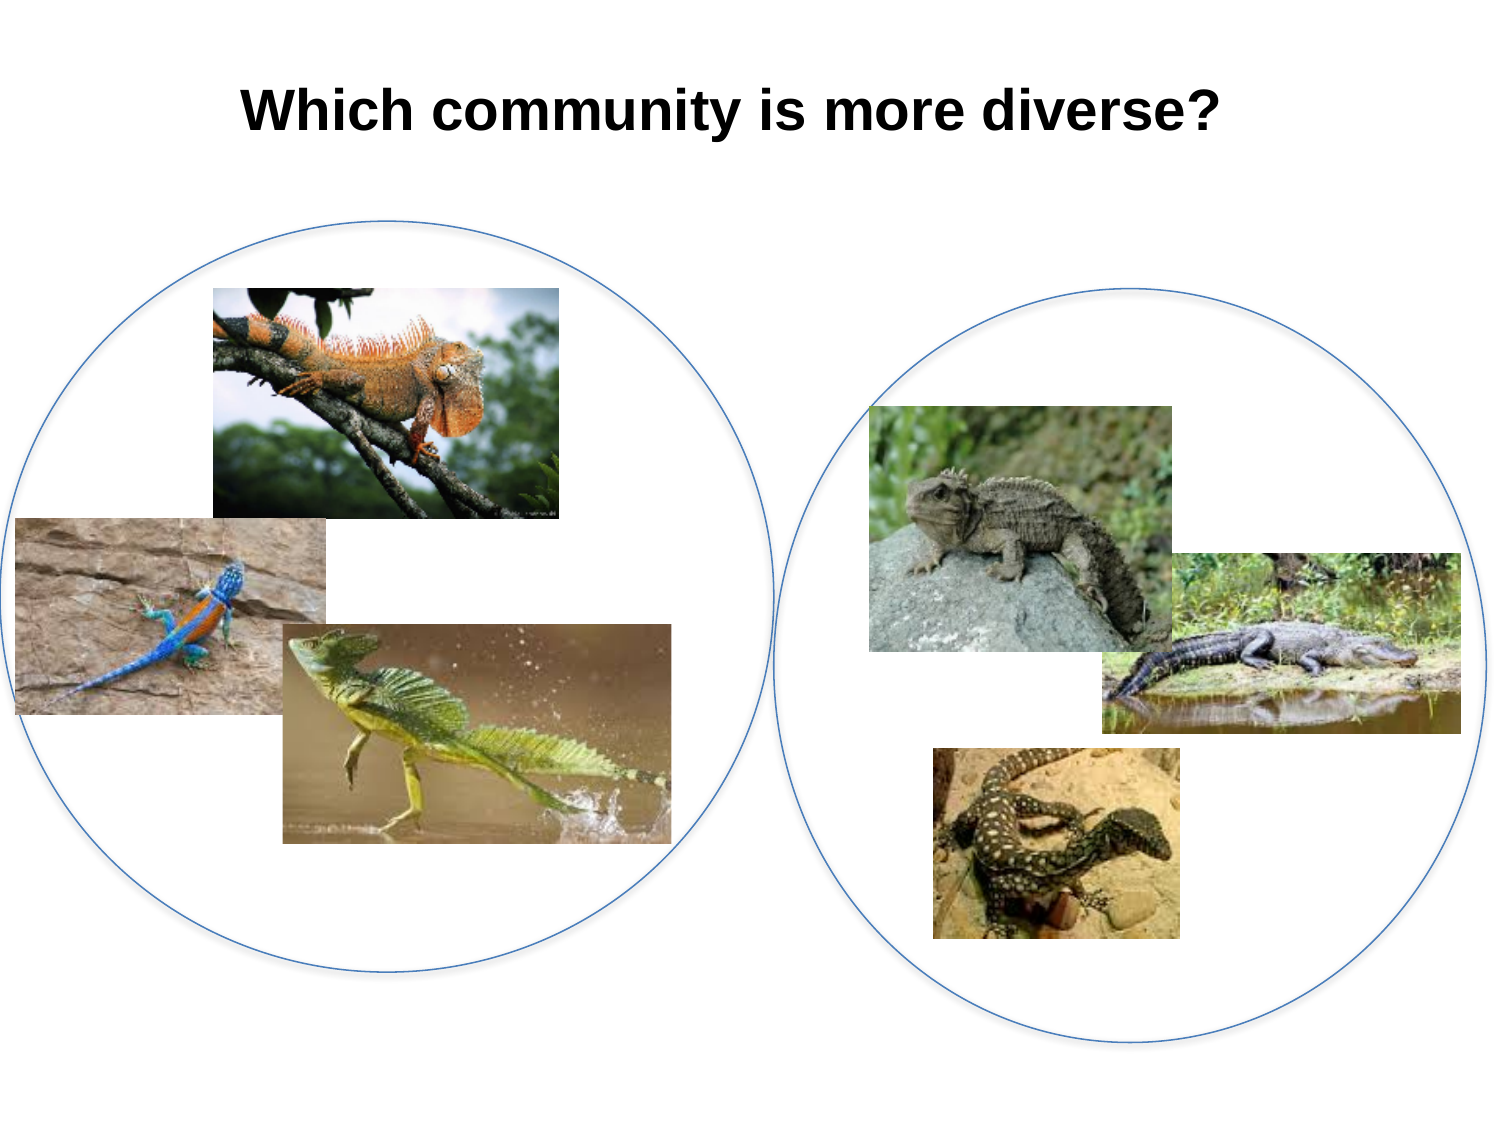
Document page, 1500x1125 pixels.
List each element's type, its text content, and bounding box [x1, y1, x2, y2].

text_box [772, 287, 1488, 1044]
picture [15, 288, 672, 844]
picture [932, 747, 1181, 940]
text_box [0, 220, 775, 973]
text_box Which community is more diverse? [226, 64, 1238, 150]
picture [868, 406, 1461, 735]
